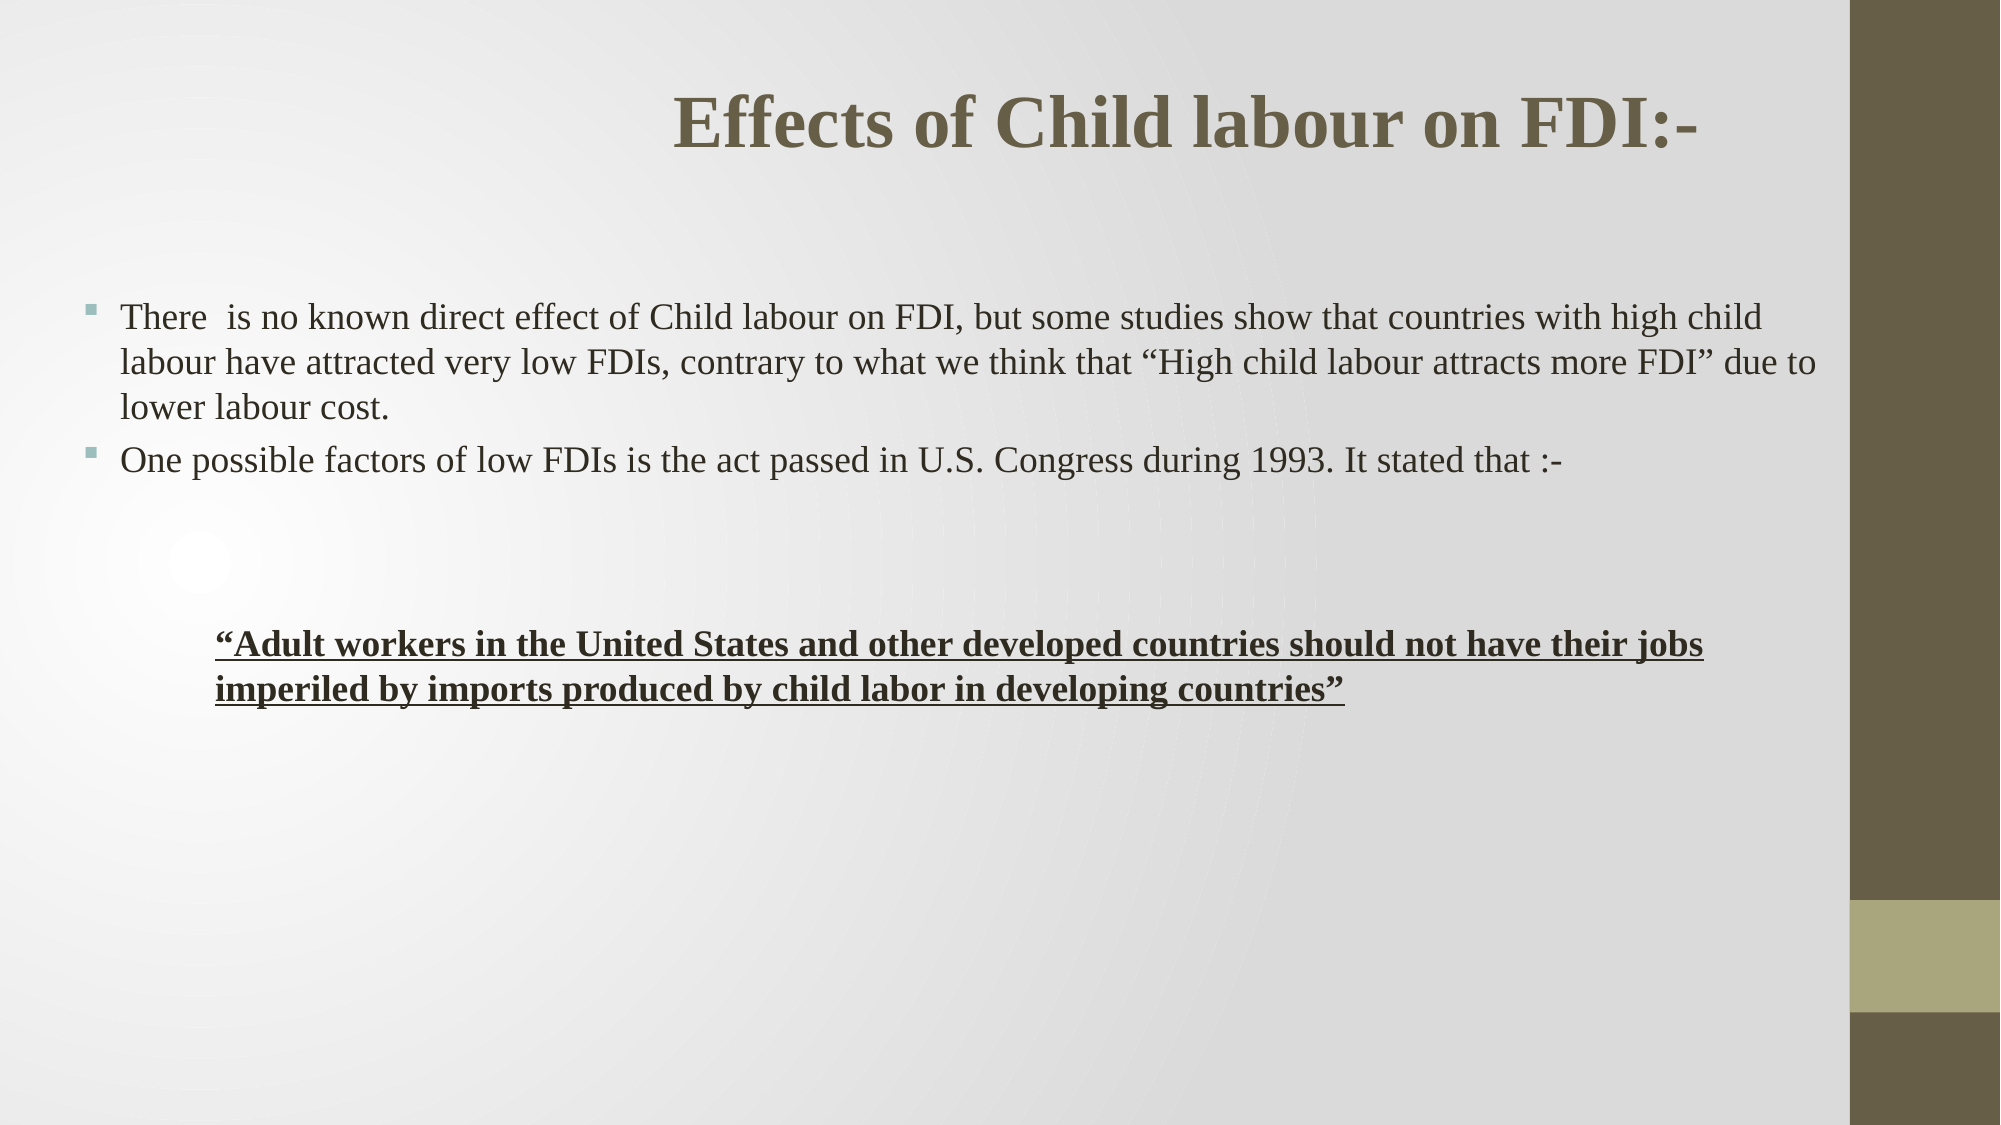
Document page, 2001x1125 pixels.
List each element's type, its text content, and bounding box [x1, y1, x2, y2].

list There is no known direct effect of Child labour on FDI, but some studies show that countries with high child labour have attracted very low FDIs, contrary to what we think that “High child labour attracts more FDI” due to lower labour cost. One possible factors of low FDIs is the act passed in U.S. Congress during 1993. It stated that :- “Adult workers in the United States and other developed countries should not have their jobs imperiled by imports produced by child labor in developing countries” [0, 232, 1847, 922]
text_box Effects of Child labour on FDI:- [209, 65, 2000, 260]
